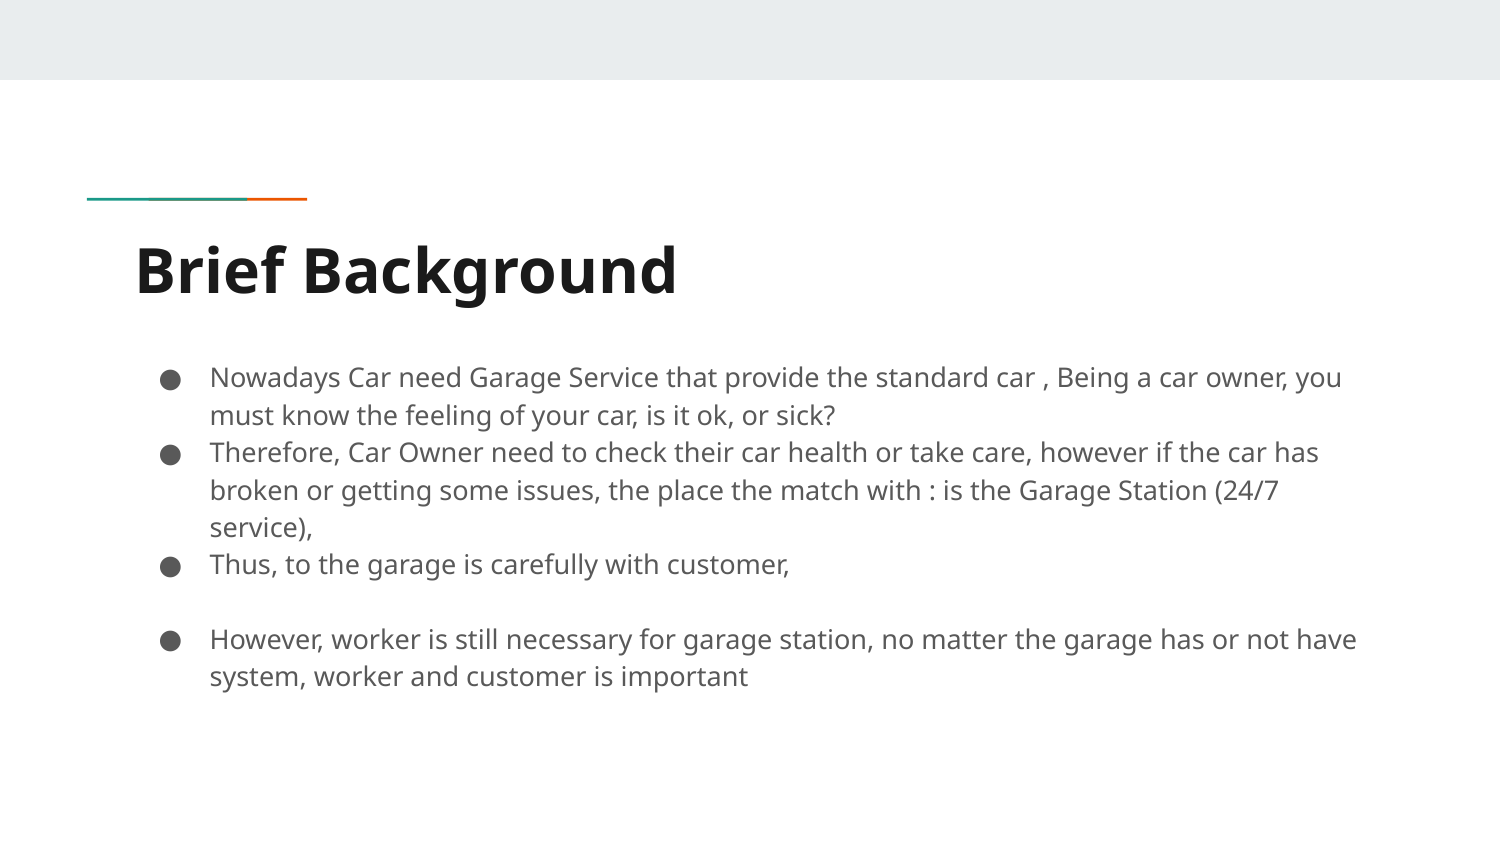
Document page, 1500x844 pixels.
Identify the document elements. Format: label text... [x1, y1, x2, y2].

list Nowadays Car need Garage Service that provide the standard car , Being a car owner, you must know the feeling of your car, is it ok, or sick? Therefore, Car Owner need to check their car health or take care, however if the car has broken or getting some issues, the place the match with : is the Garage Station (24/7 service), Thus, to the garage is carefully with customer, However, worker is still necessary for garage station, no matter the garage has or not have system, worker and customer is important [119, 341, 1381, 766]
title Brief Background [119, 216, 1381, 305]
